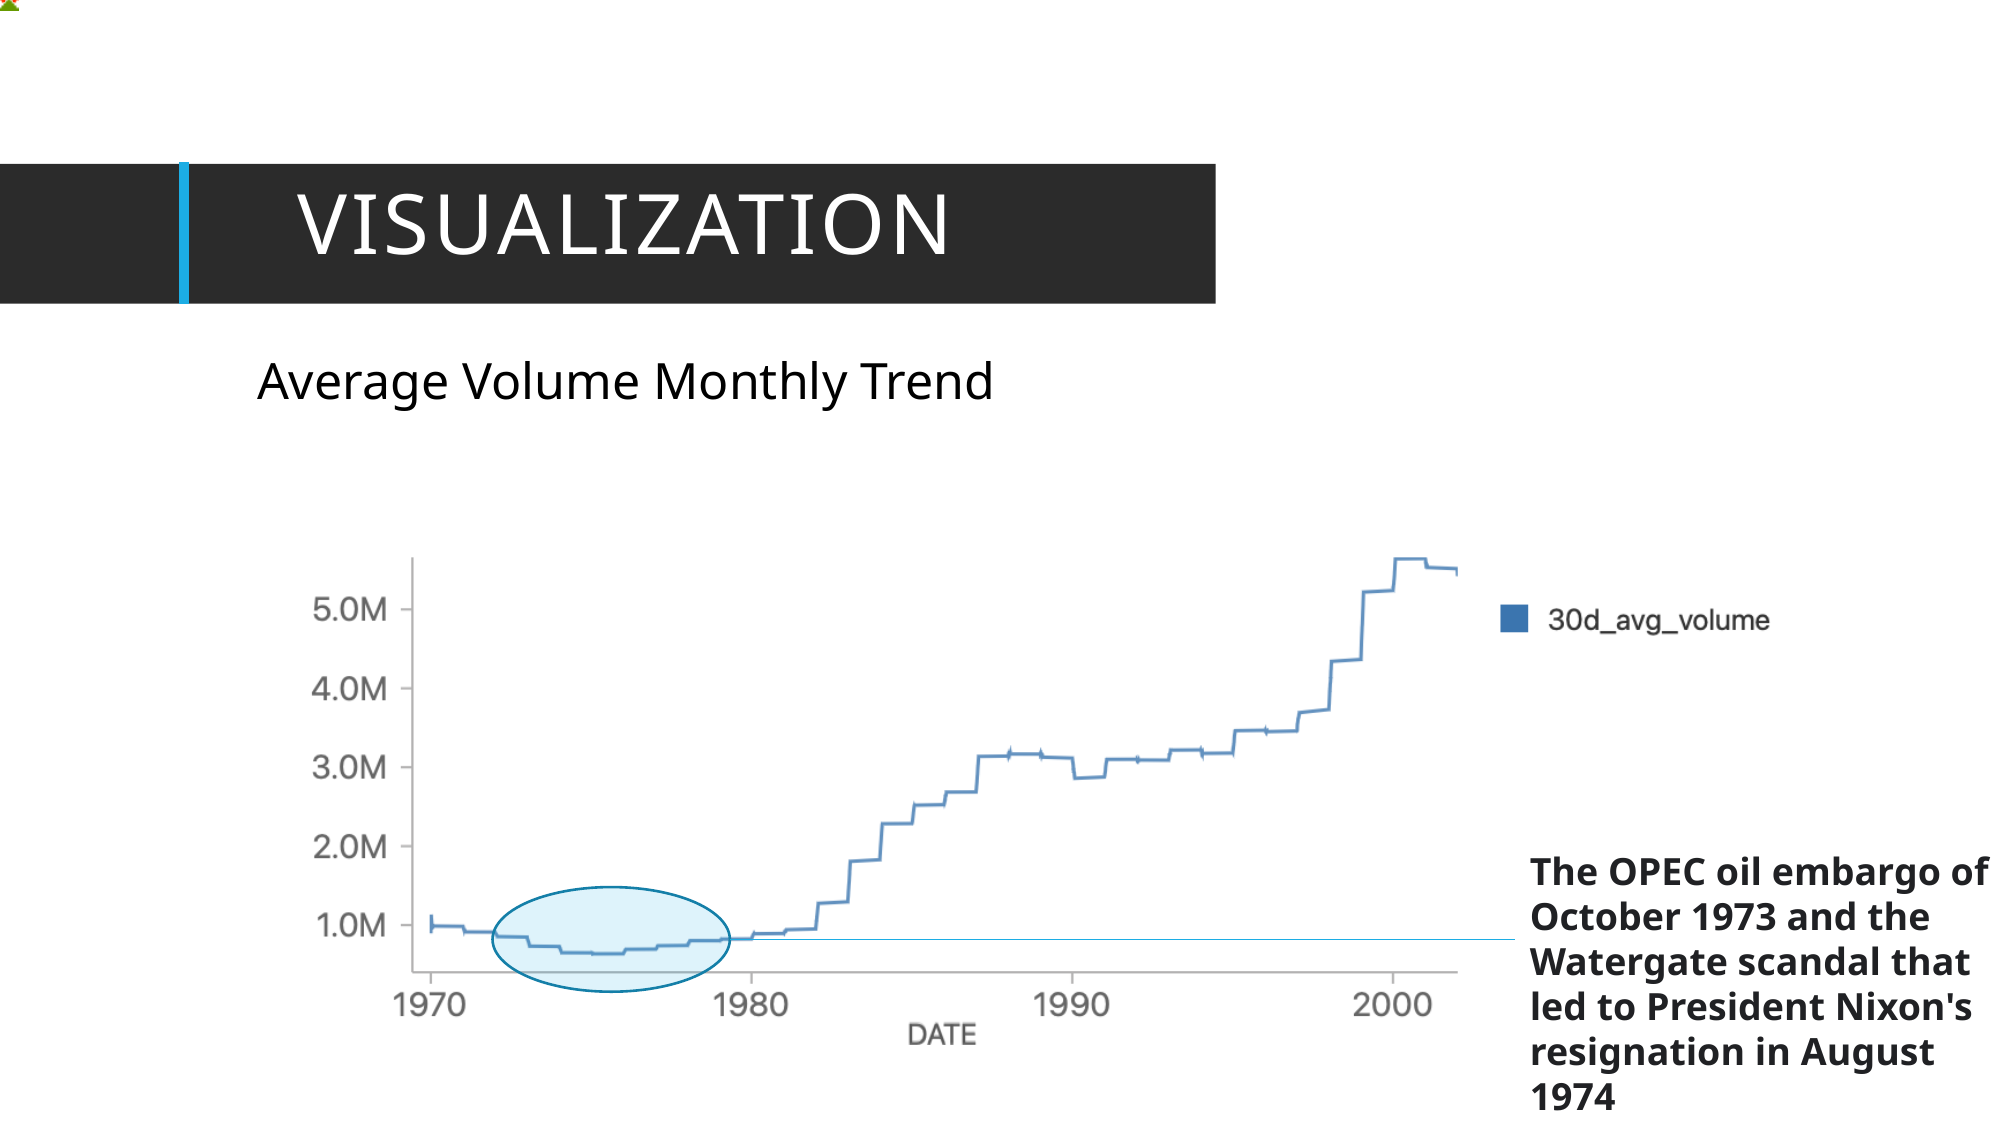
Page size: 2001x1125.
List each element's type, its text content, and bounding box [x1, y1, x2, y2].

text_box Average Volume Monthly Trend [242, 341, 1656, 417]
text_box VISUALIZATION [189, 163, 1216, 304]
text_box VISUALIZATION [0, 163, 179, 304]
picture [0, 0, 19, 11]
text_box The OPEC oil embargo of October 1973 and the Watergate scandal that led to President Nixon's resignation in August 1974 [1515, 840, 2000, 1125]
picture [289, 509, 1774, 1069]
